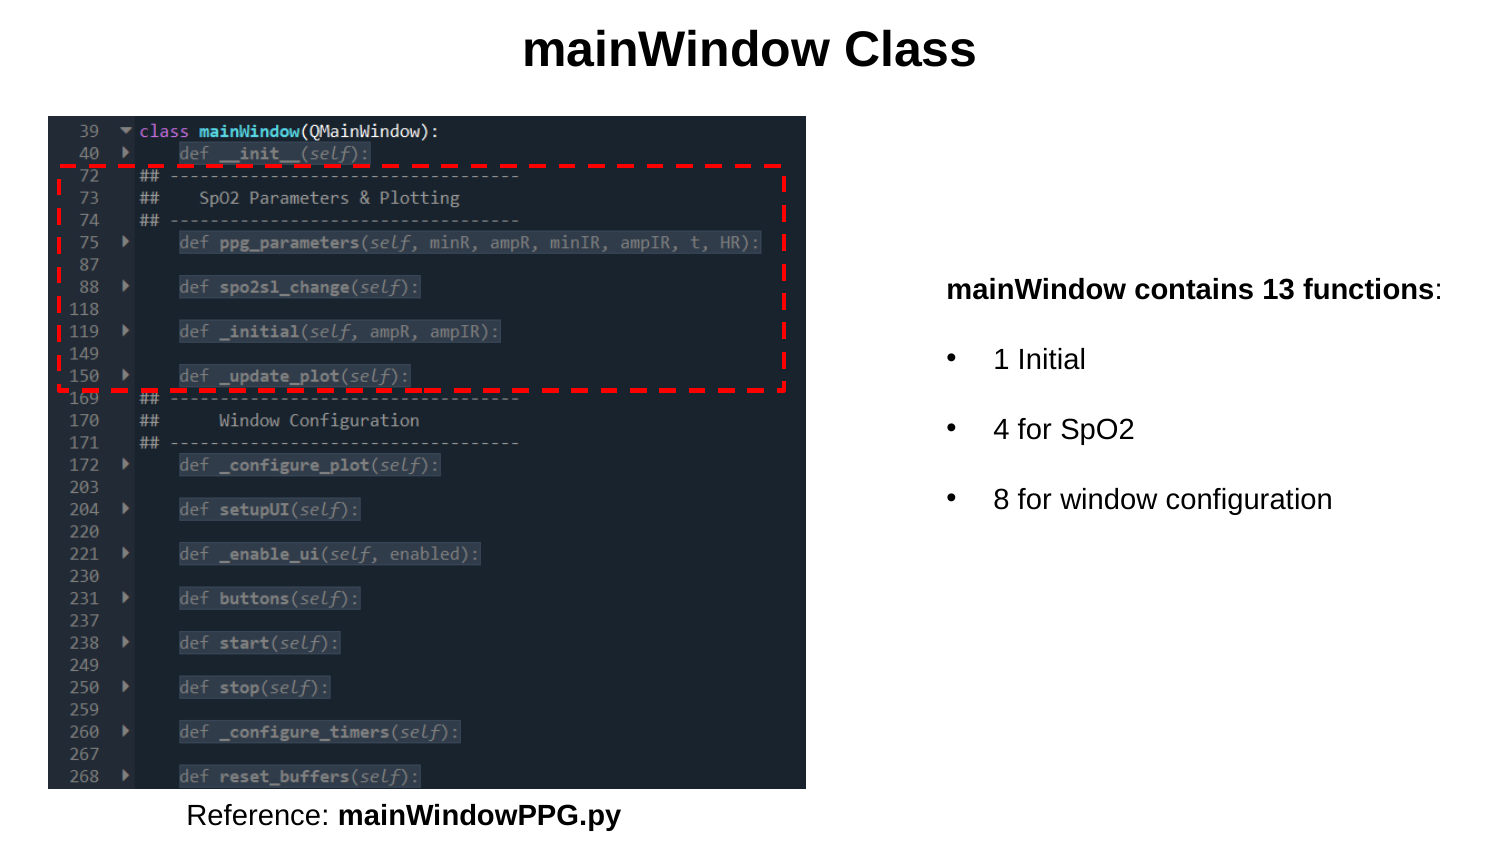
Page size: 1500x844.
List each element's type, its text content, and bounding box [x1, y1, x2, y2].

text_box Reference: mainWindowPPG.py [171, 796, 645, 839]
text_box mainWindow contains 13 functions: 1 Initial 4 for SpO2 8 for window configuration [931, 227, 1469, 523]
title mainWindow Class [75, 0, 1425, 117]
picture [48, 116, 806, 789]
